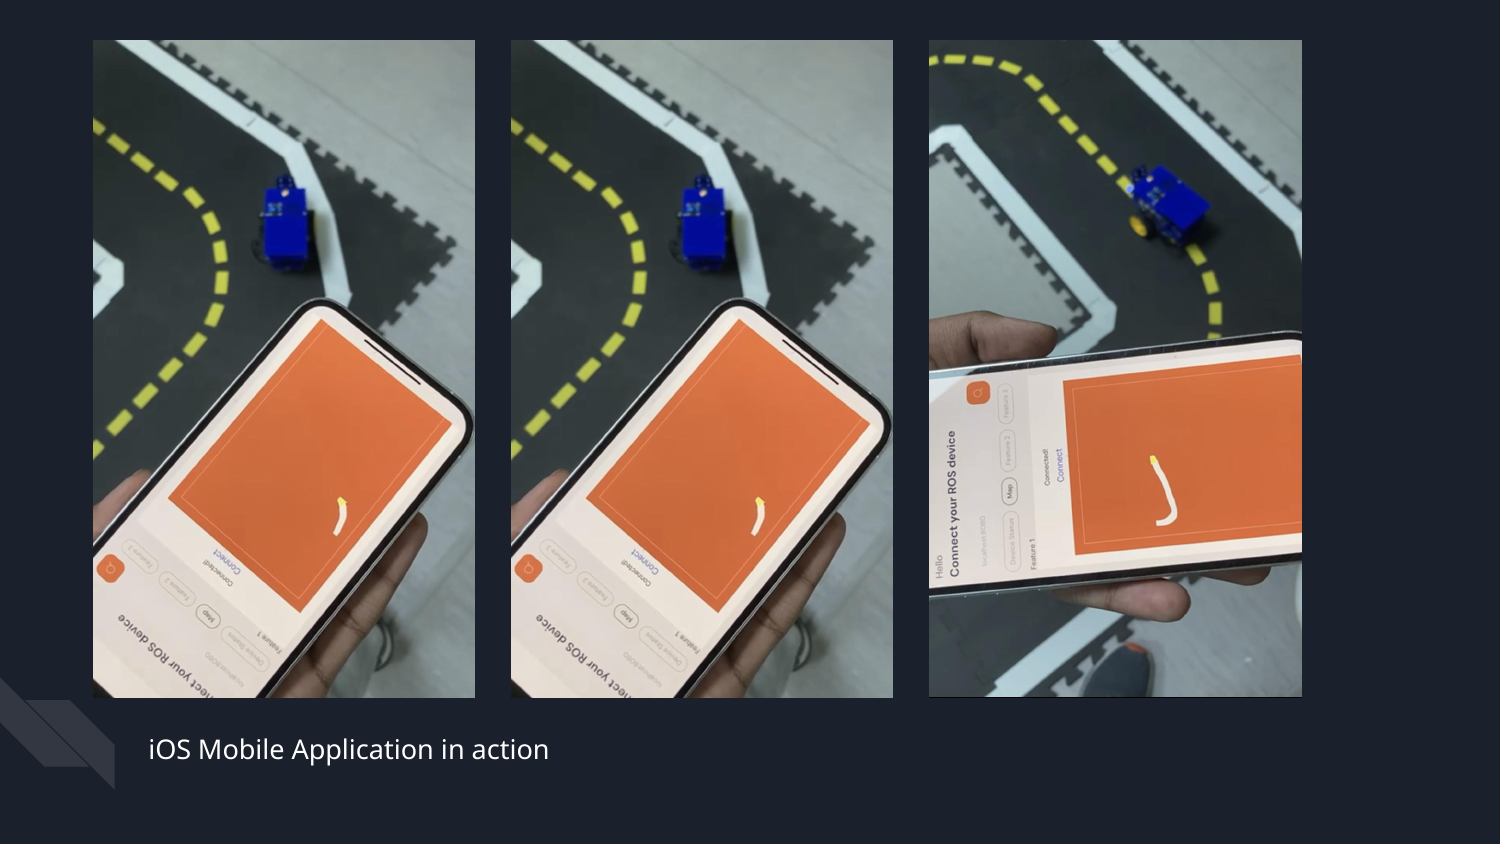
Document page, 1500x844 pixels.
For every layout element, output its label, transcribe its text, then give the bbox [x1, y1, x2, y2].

picture [93, 40, 476, 698]
picture [511, 40, 893, 698]
list iOS Mobile Application in action [133, 706, 1272, 793]
picture [929, 40, 1303, 698]
